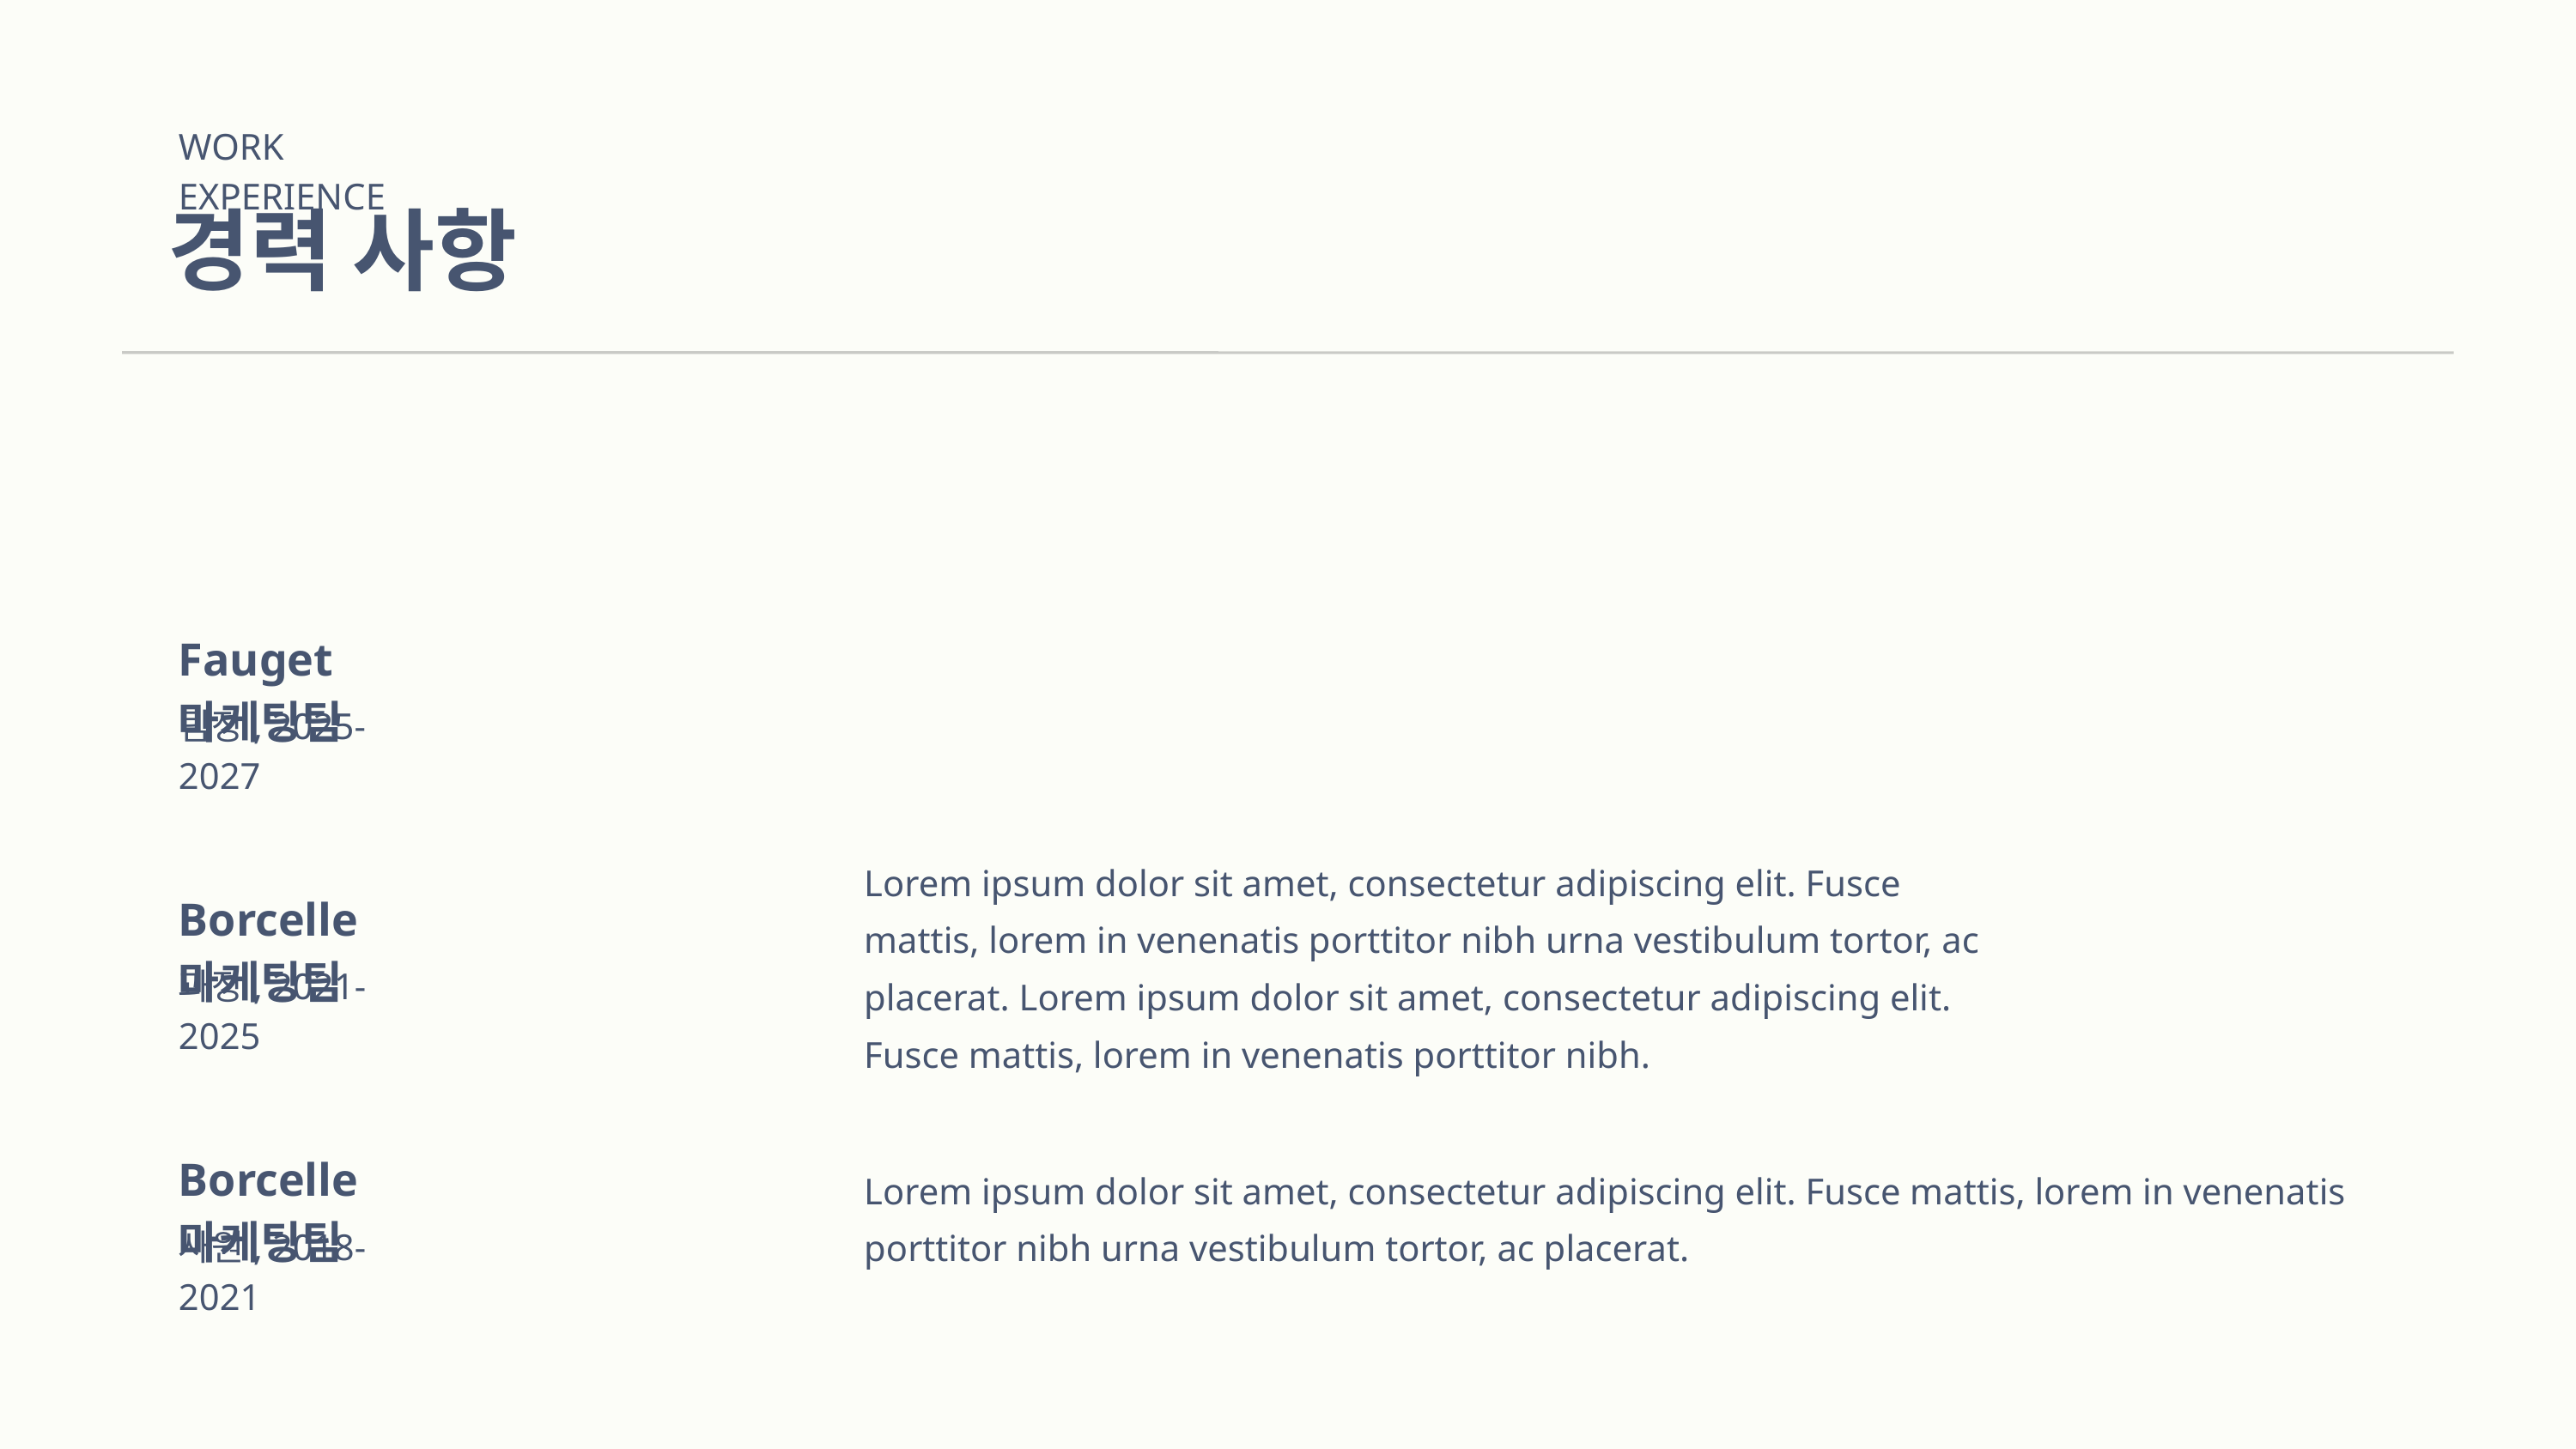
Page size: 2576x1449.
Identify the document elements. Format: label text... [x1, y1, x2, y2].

text_box Lorem ipsum dolor sit amet, consectetur adipiscing elit. Fusce mattis, lorem in venenatis porttitor nibh urna vestibulum tortor, ac placerat. Lorem ipsum dolor sit amet, consectetur adipiscing elit. Fusce mattis, lorem in venenatis porttitor nibh. [864, 846, 2014, 1076]
text_box Lorem ipsum dolor sit amet, consectetur adipiscing elit. Fusce mattis, lorem in venenatis porttitor nibh urna vestibulum tortor, ac placerat. [864, 1154, 2370, 1270]
text_box 경력 사항 [167, 176, 519, 302]
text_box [178, 1148, 538, 1265]
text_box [178, 627, 503, 744]
text_box WORK EXPERIENCE [178, 117, 489, 217]
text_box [178, 887, 538, 1005]
